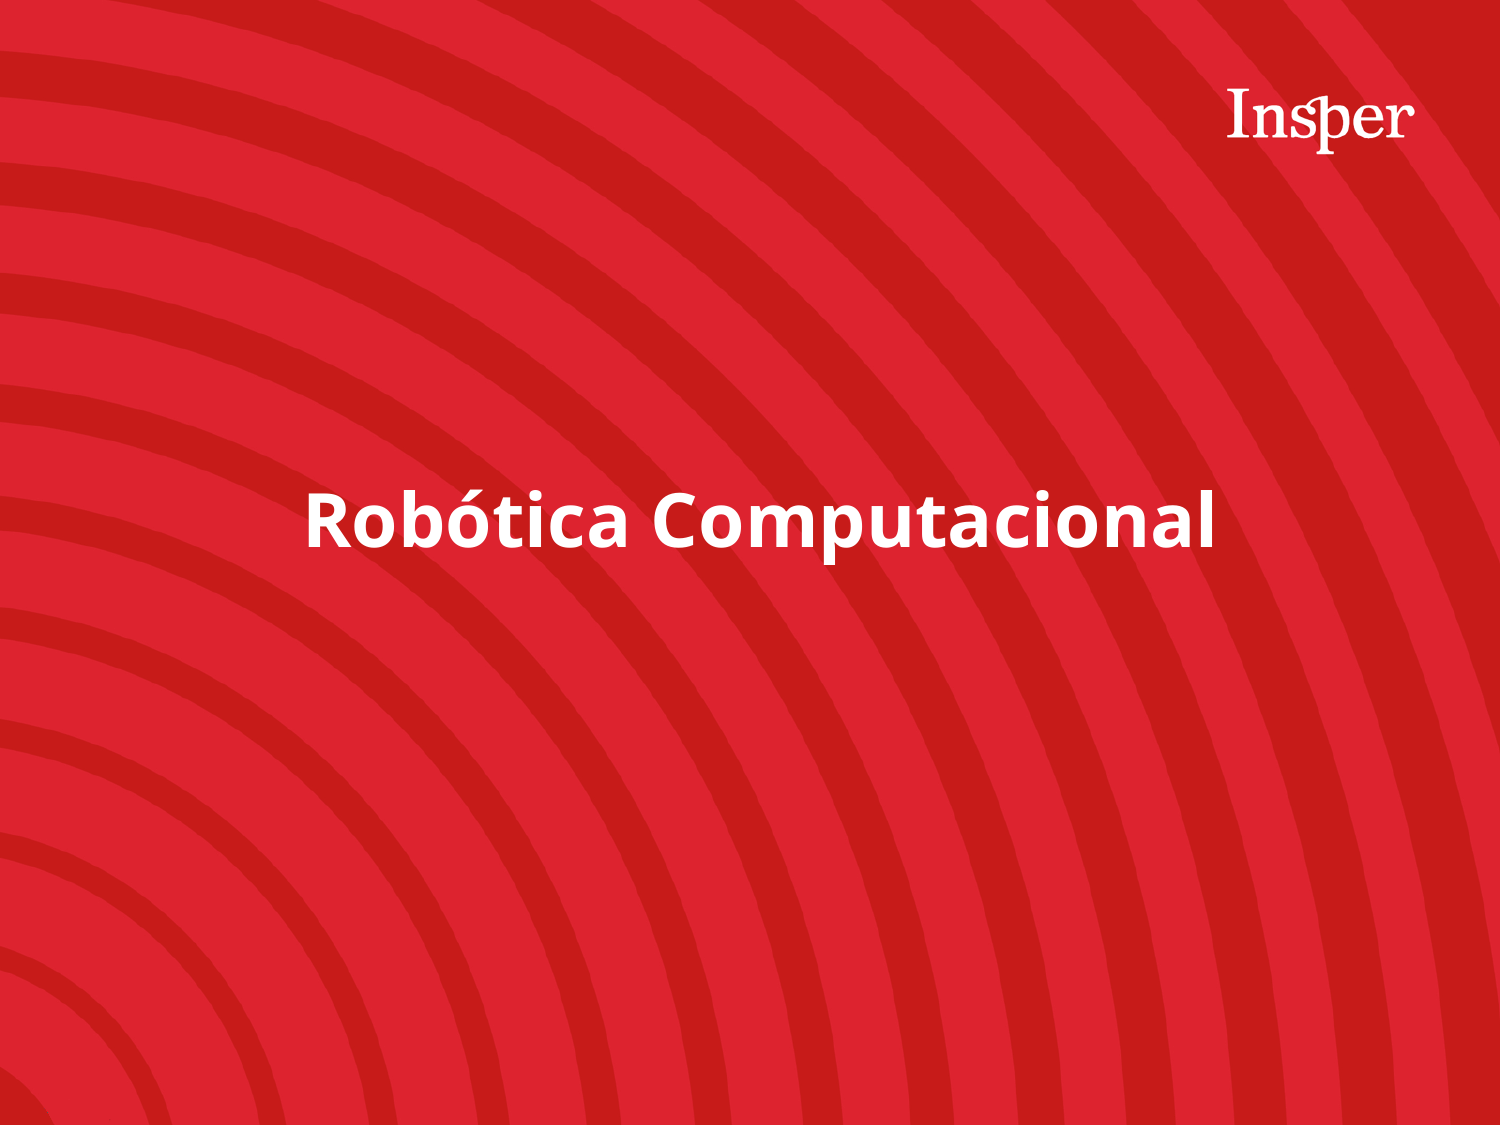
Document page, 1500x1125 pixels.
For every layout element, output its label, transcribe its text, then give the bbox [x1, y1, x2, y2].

list Robótica Computacional [158, 465, 1364, 679]
picture [0, 0, 1500, 1125]
